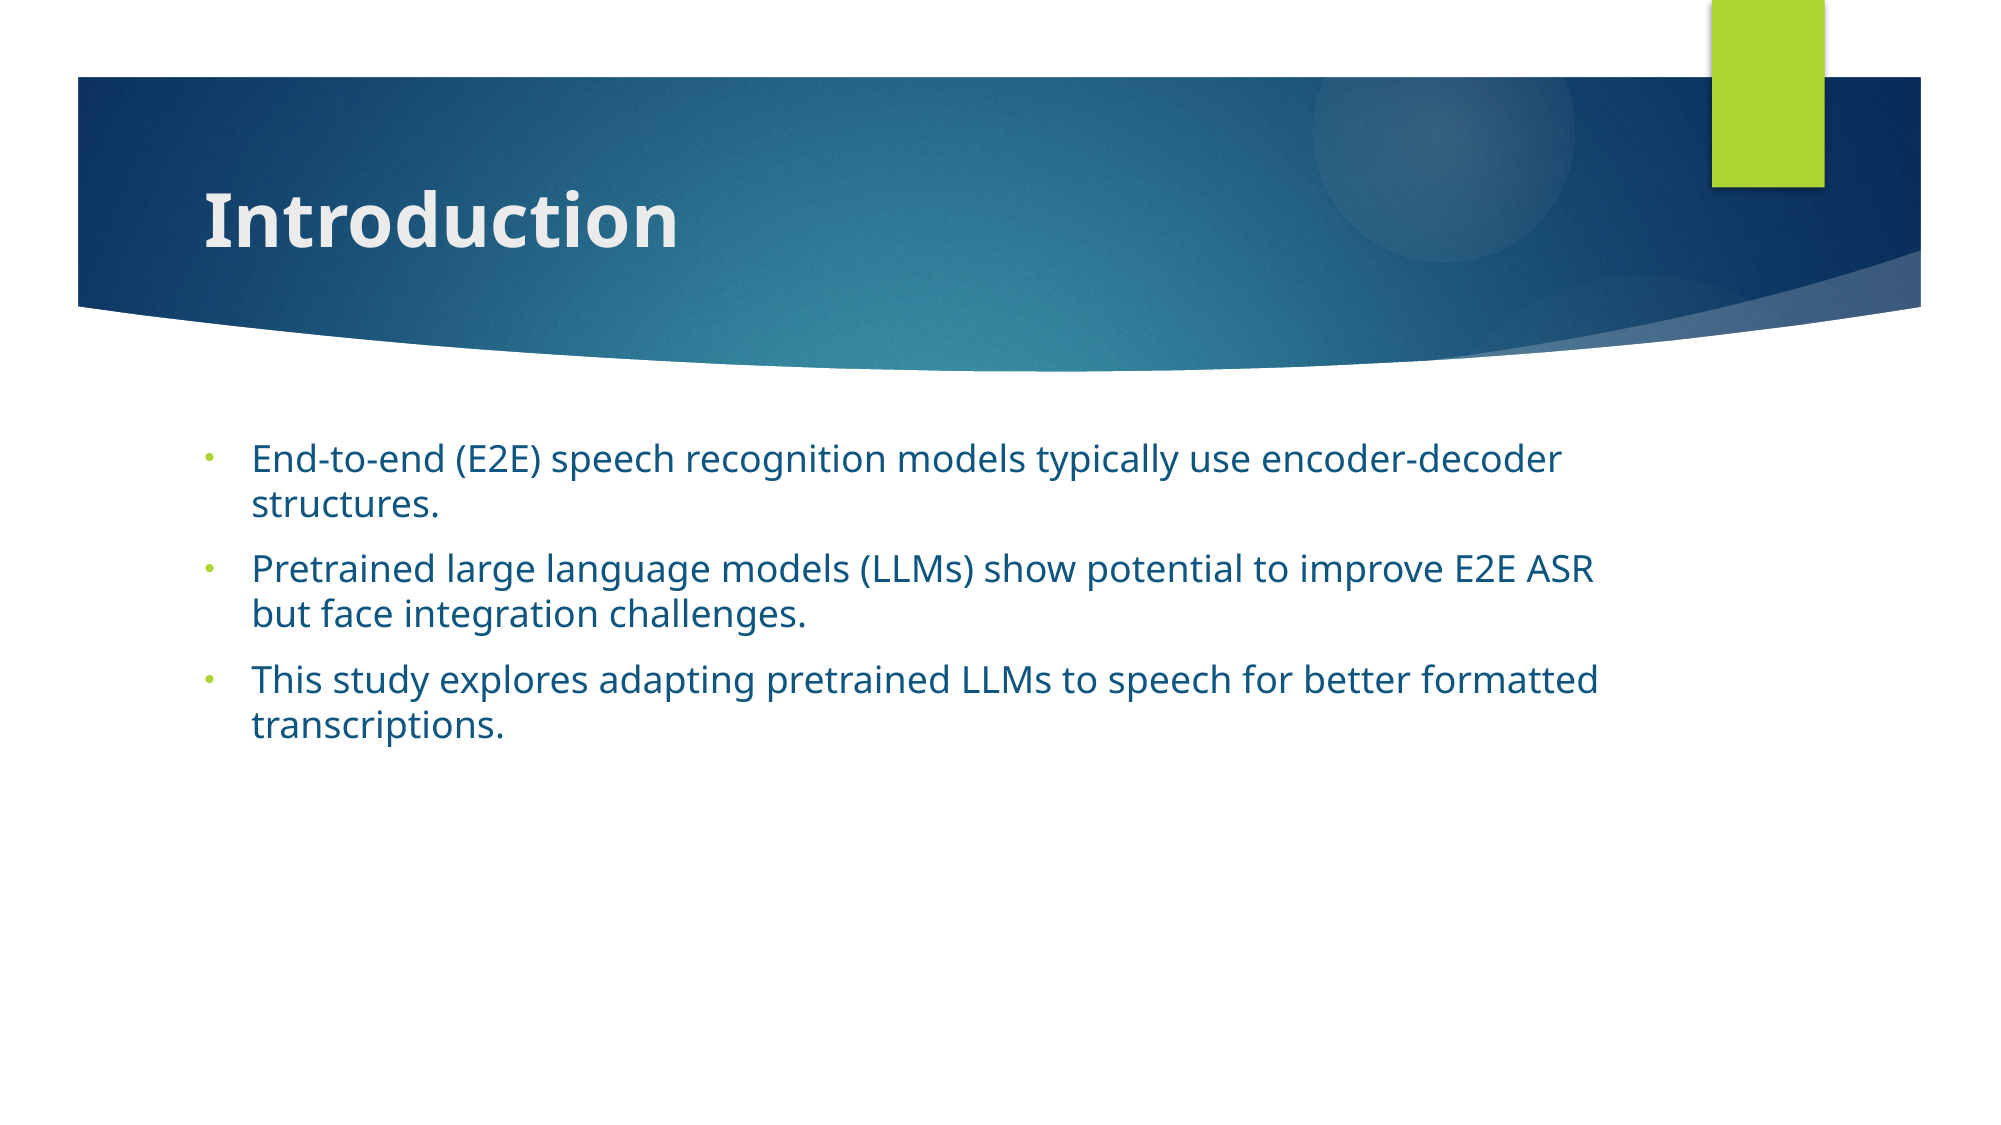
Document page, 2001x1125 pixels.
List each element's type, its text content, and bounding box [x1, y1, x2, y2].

list End-to-end (E2E) speech recognition models typically use encoder-decoder structures. Pretrained large language models (LLMs) show potential to improve E2E ASR but face integration challenges. This study explores adapting pretrained LLMs to speech for better formatted transcriptions. [189, 427, 1627, 988]
title Introduction [189, 159, 1627, 276]
